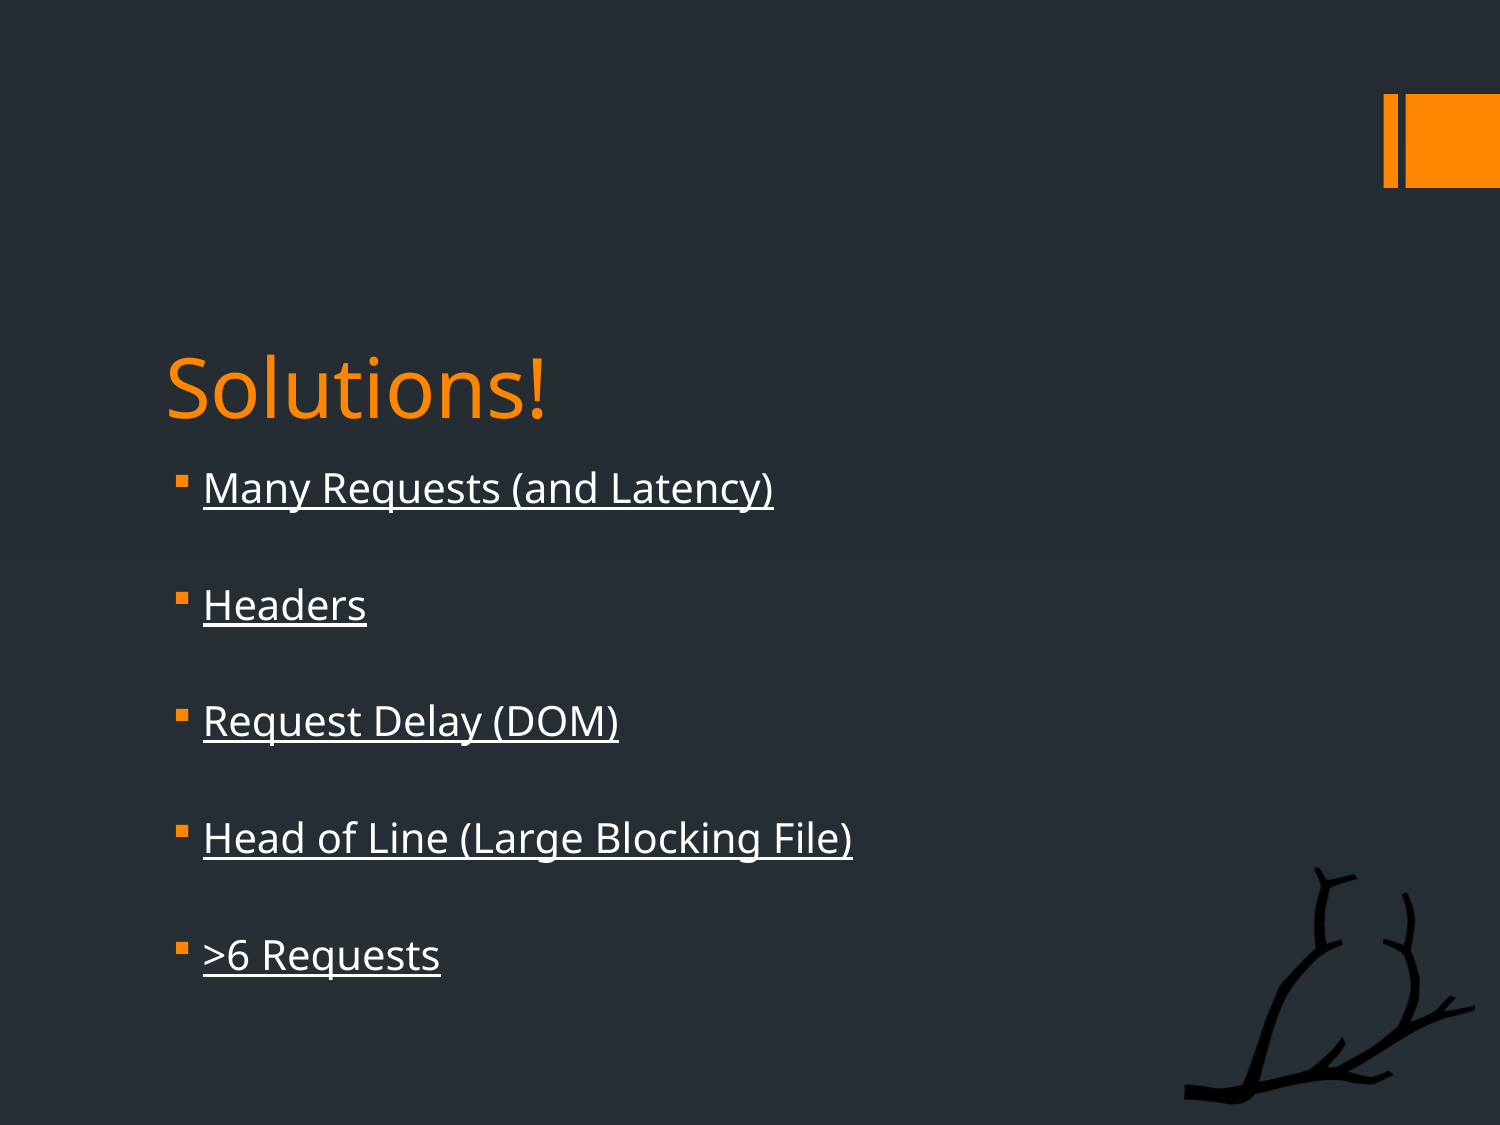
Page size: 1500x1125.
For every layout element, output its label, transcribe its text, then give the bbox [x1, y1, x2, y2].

picture [1157, 817, 1500, 1125]
list Many Requests (and Latency) Headers Request Delay (DOM) Head of Line (Large Blocking File) >6 Requests [150, 454, 1350, 1035]
title Solutions! [150, 253, 1350, 443]
